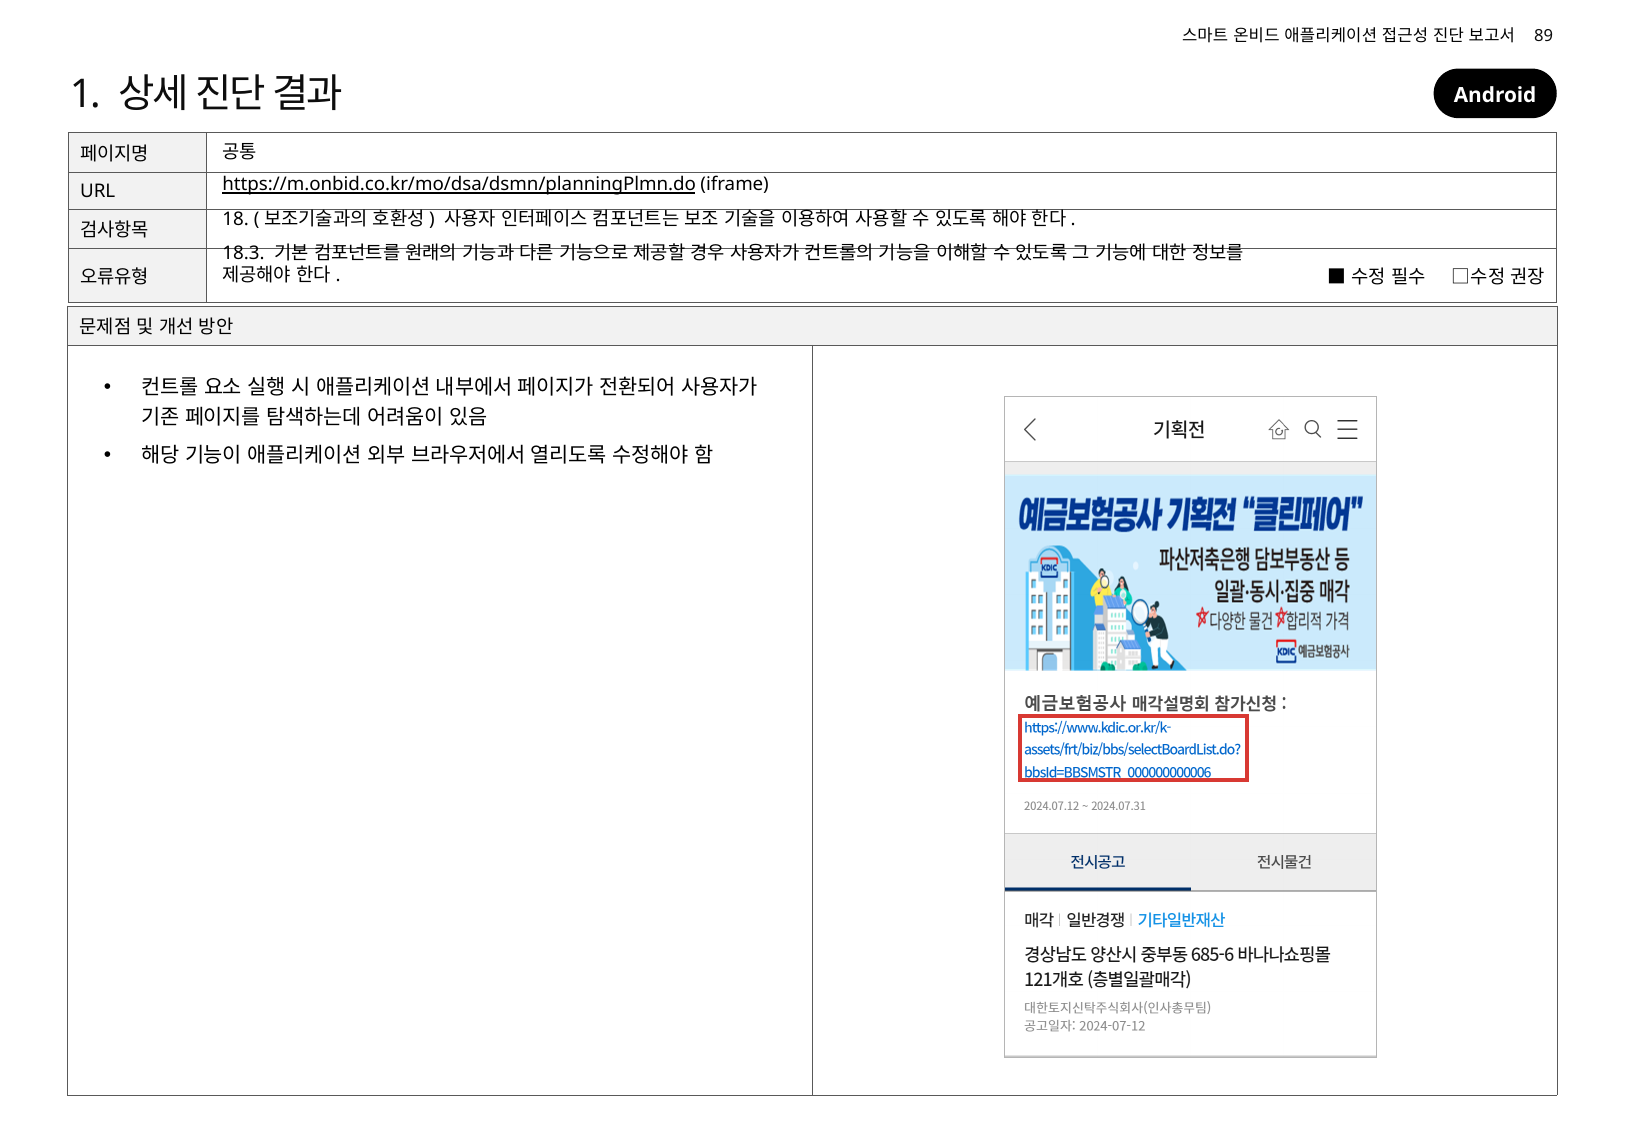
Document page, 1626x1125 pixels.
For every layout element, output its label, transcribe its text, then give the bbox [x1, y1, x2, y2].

list 컨트롤 요소 실행 시 애플리케이션 내부에서 페이지가 전환되어 사용자가 기존 페이지를 탐색하는데 어려움이 있음 해당 기능이 애플리케이션 외부 브라우저에서 열리도록 수정해야 함 [103, 368, 778, 538]
picture [1004, 396, 1377, 1058]
list https://m.onbid.co.kr/mo/dsa/dsmn/planningPlmn.do (iframe) [207, 167, 1557, 201]
text_box Android [1432, 67, 1558, 120]
list 18. (보조기술과의 호환성) 사용자 인터페이스 컴포넌트는 보조 기술을 이용하여 사용할 수 있도록 해야 한다. [207, 201, 1557, 236]
title 1. 상세 진단 결과 [69, 72, 1126, 117]
list 18.3. 기본 컴포넌트를 원래의 기능과 다른 기능으로 제공할 경우 사용자가 컨트롤의 기능을 이해할 수 있도록 그 기능에 대한 정보를 제공해야 한다. [207, 235, 1293, 291]
list 공통 [207, 133, 1557, 167]
